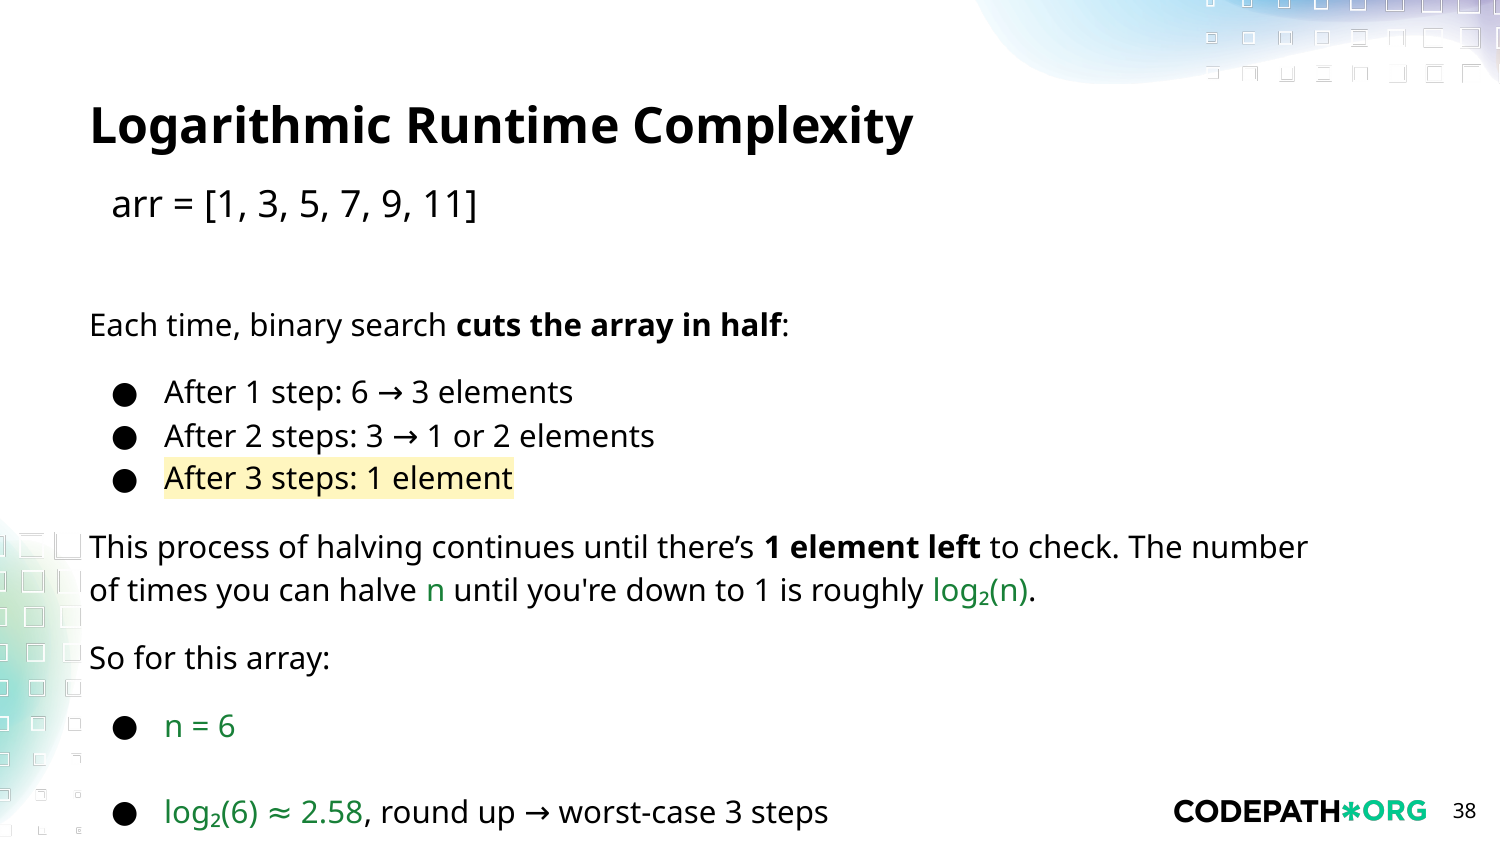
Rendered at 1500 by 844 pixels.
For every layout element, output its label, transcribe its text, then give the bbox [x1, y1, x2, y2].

picture [1337, 799, 1401, 823]
text_box Each time, binary search cuts the array in half: After 1 step: 6 → 3 elements After 2 steps: 3 → 1 or 2 elements After 3 steps: 1 element This process of halving continues until there’s 1 element left to check. The number of times you can halve n until you're down to 1 is roughly log₂(n). So for this array: n = 6 log₂(6) ≈ 2.58, round up → worst-case 3 steps [74, 284, 1337, 829]
picture [950, 0, 1500, 96]
picture [0, 451, 82, 844]
text_box arr = [1, 3, 5, 7, 9, 11] [96, 158, 1287, 313]
slide_number ‹#› [1401, 786, 1492, 837]
title Logarithmic Runtime Complexity [74, 78, 1426, 173]
